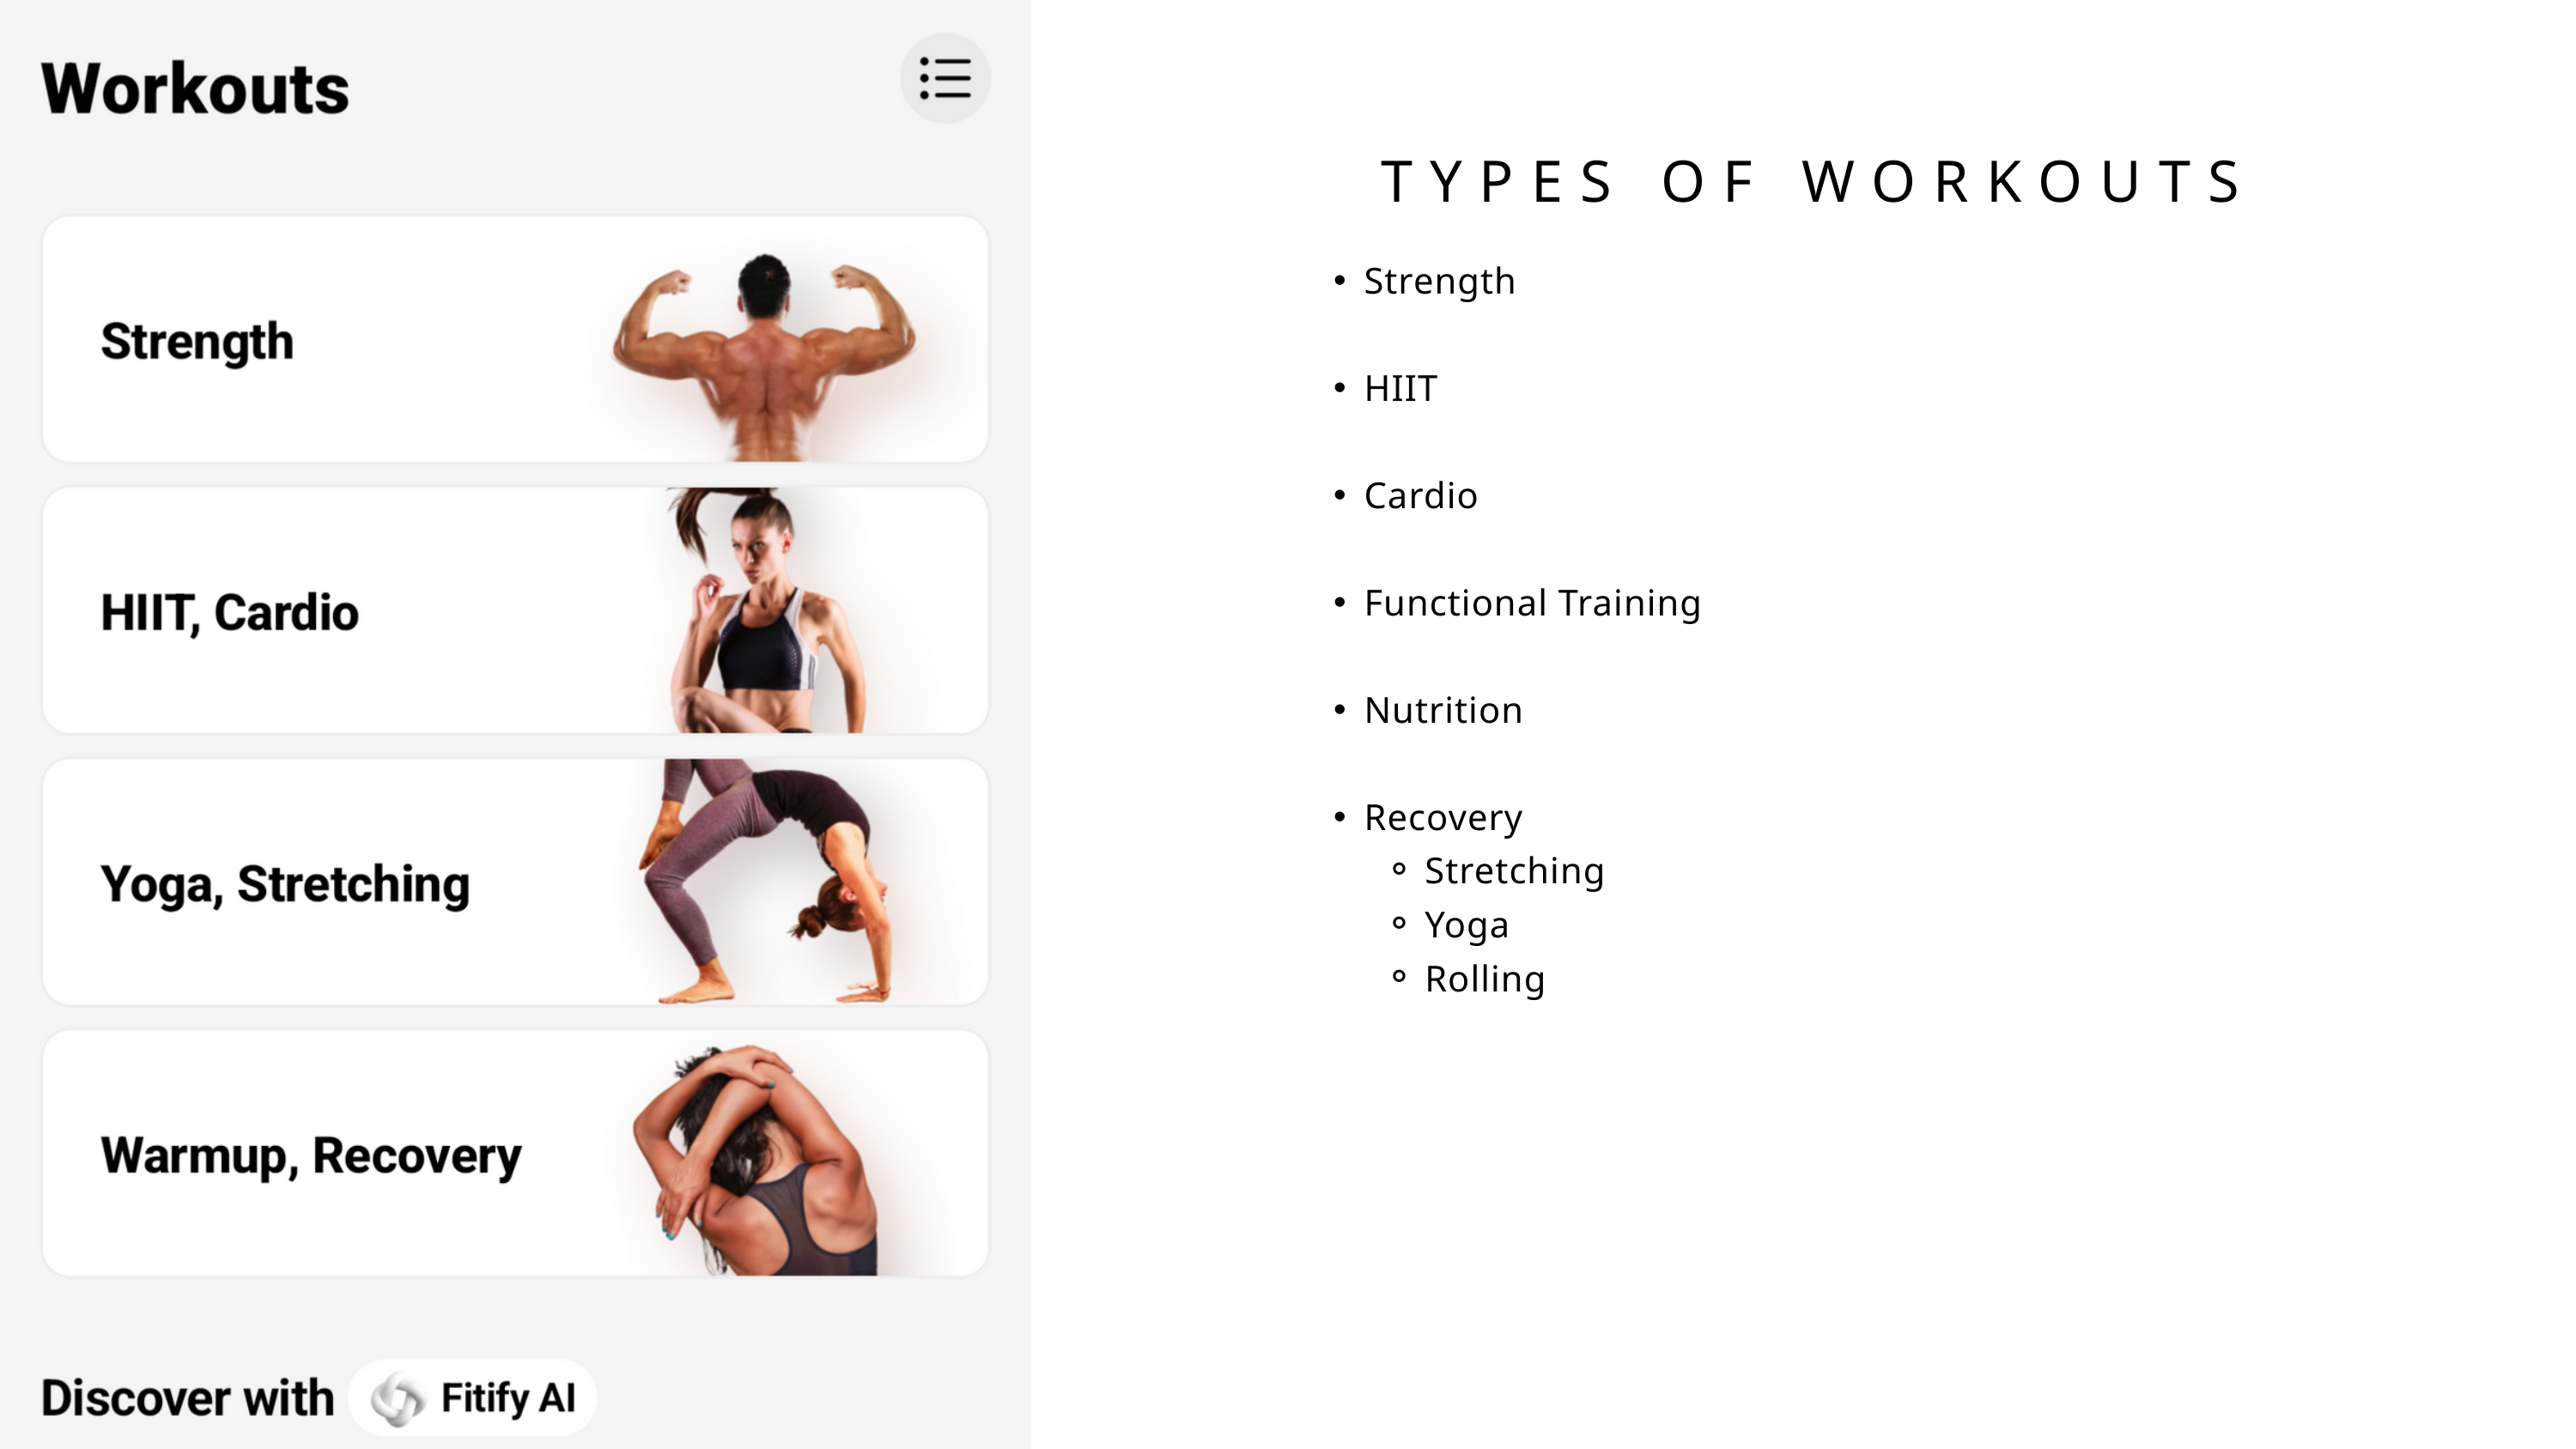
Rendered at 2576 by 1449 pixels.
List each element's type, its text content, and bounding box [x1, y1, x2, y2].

text_box Strength HIIT Cardio Functional Training Nutrition Recovery Stretching Yoga Rolling [1303, 247, 2319, 999]
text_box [0, 0, 1031, 1449]
text_box TYPES OF WORKOUTS [1190, 139, 2432, 215]
